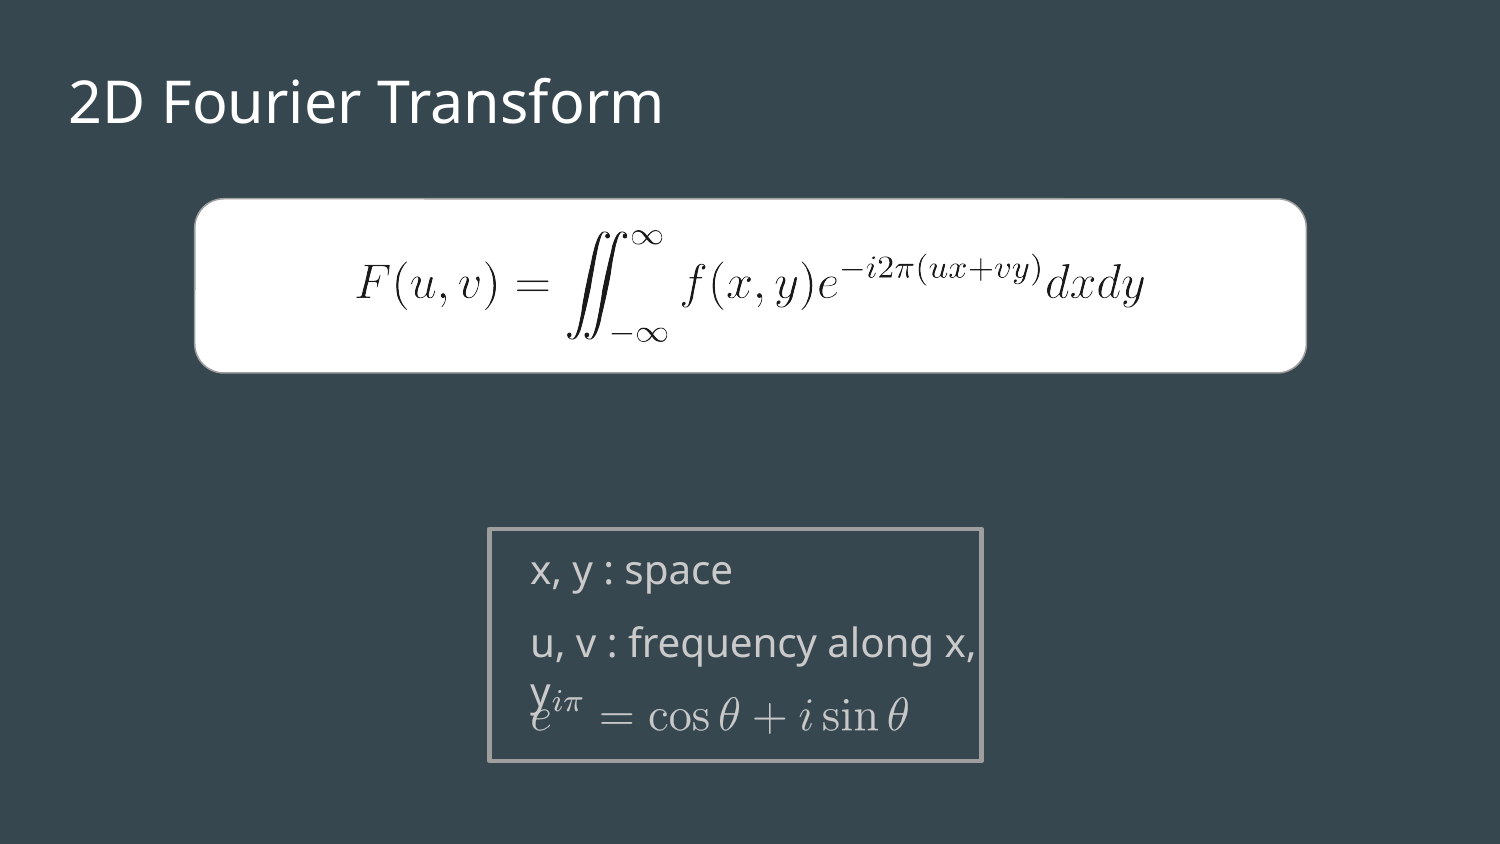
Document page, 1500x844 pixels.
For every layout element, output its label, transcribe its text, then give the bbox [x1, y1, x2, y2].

text_box [489, 528, 982, 761]
picture [531, 689, 908, 735]
picture [356, 230, 1144, 342]
text_box [194, 198, 1307, 373]
text_box x, y : space u, v : frequency along x, y [514, 528, 1007, 749]
title 2D Fourier Transform [53, 49, 1452, 144]
